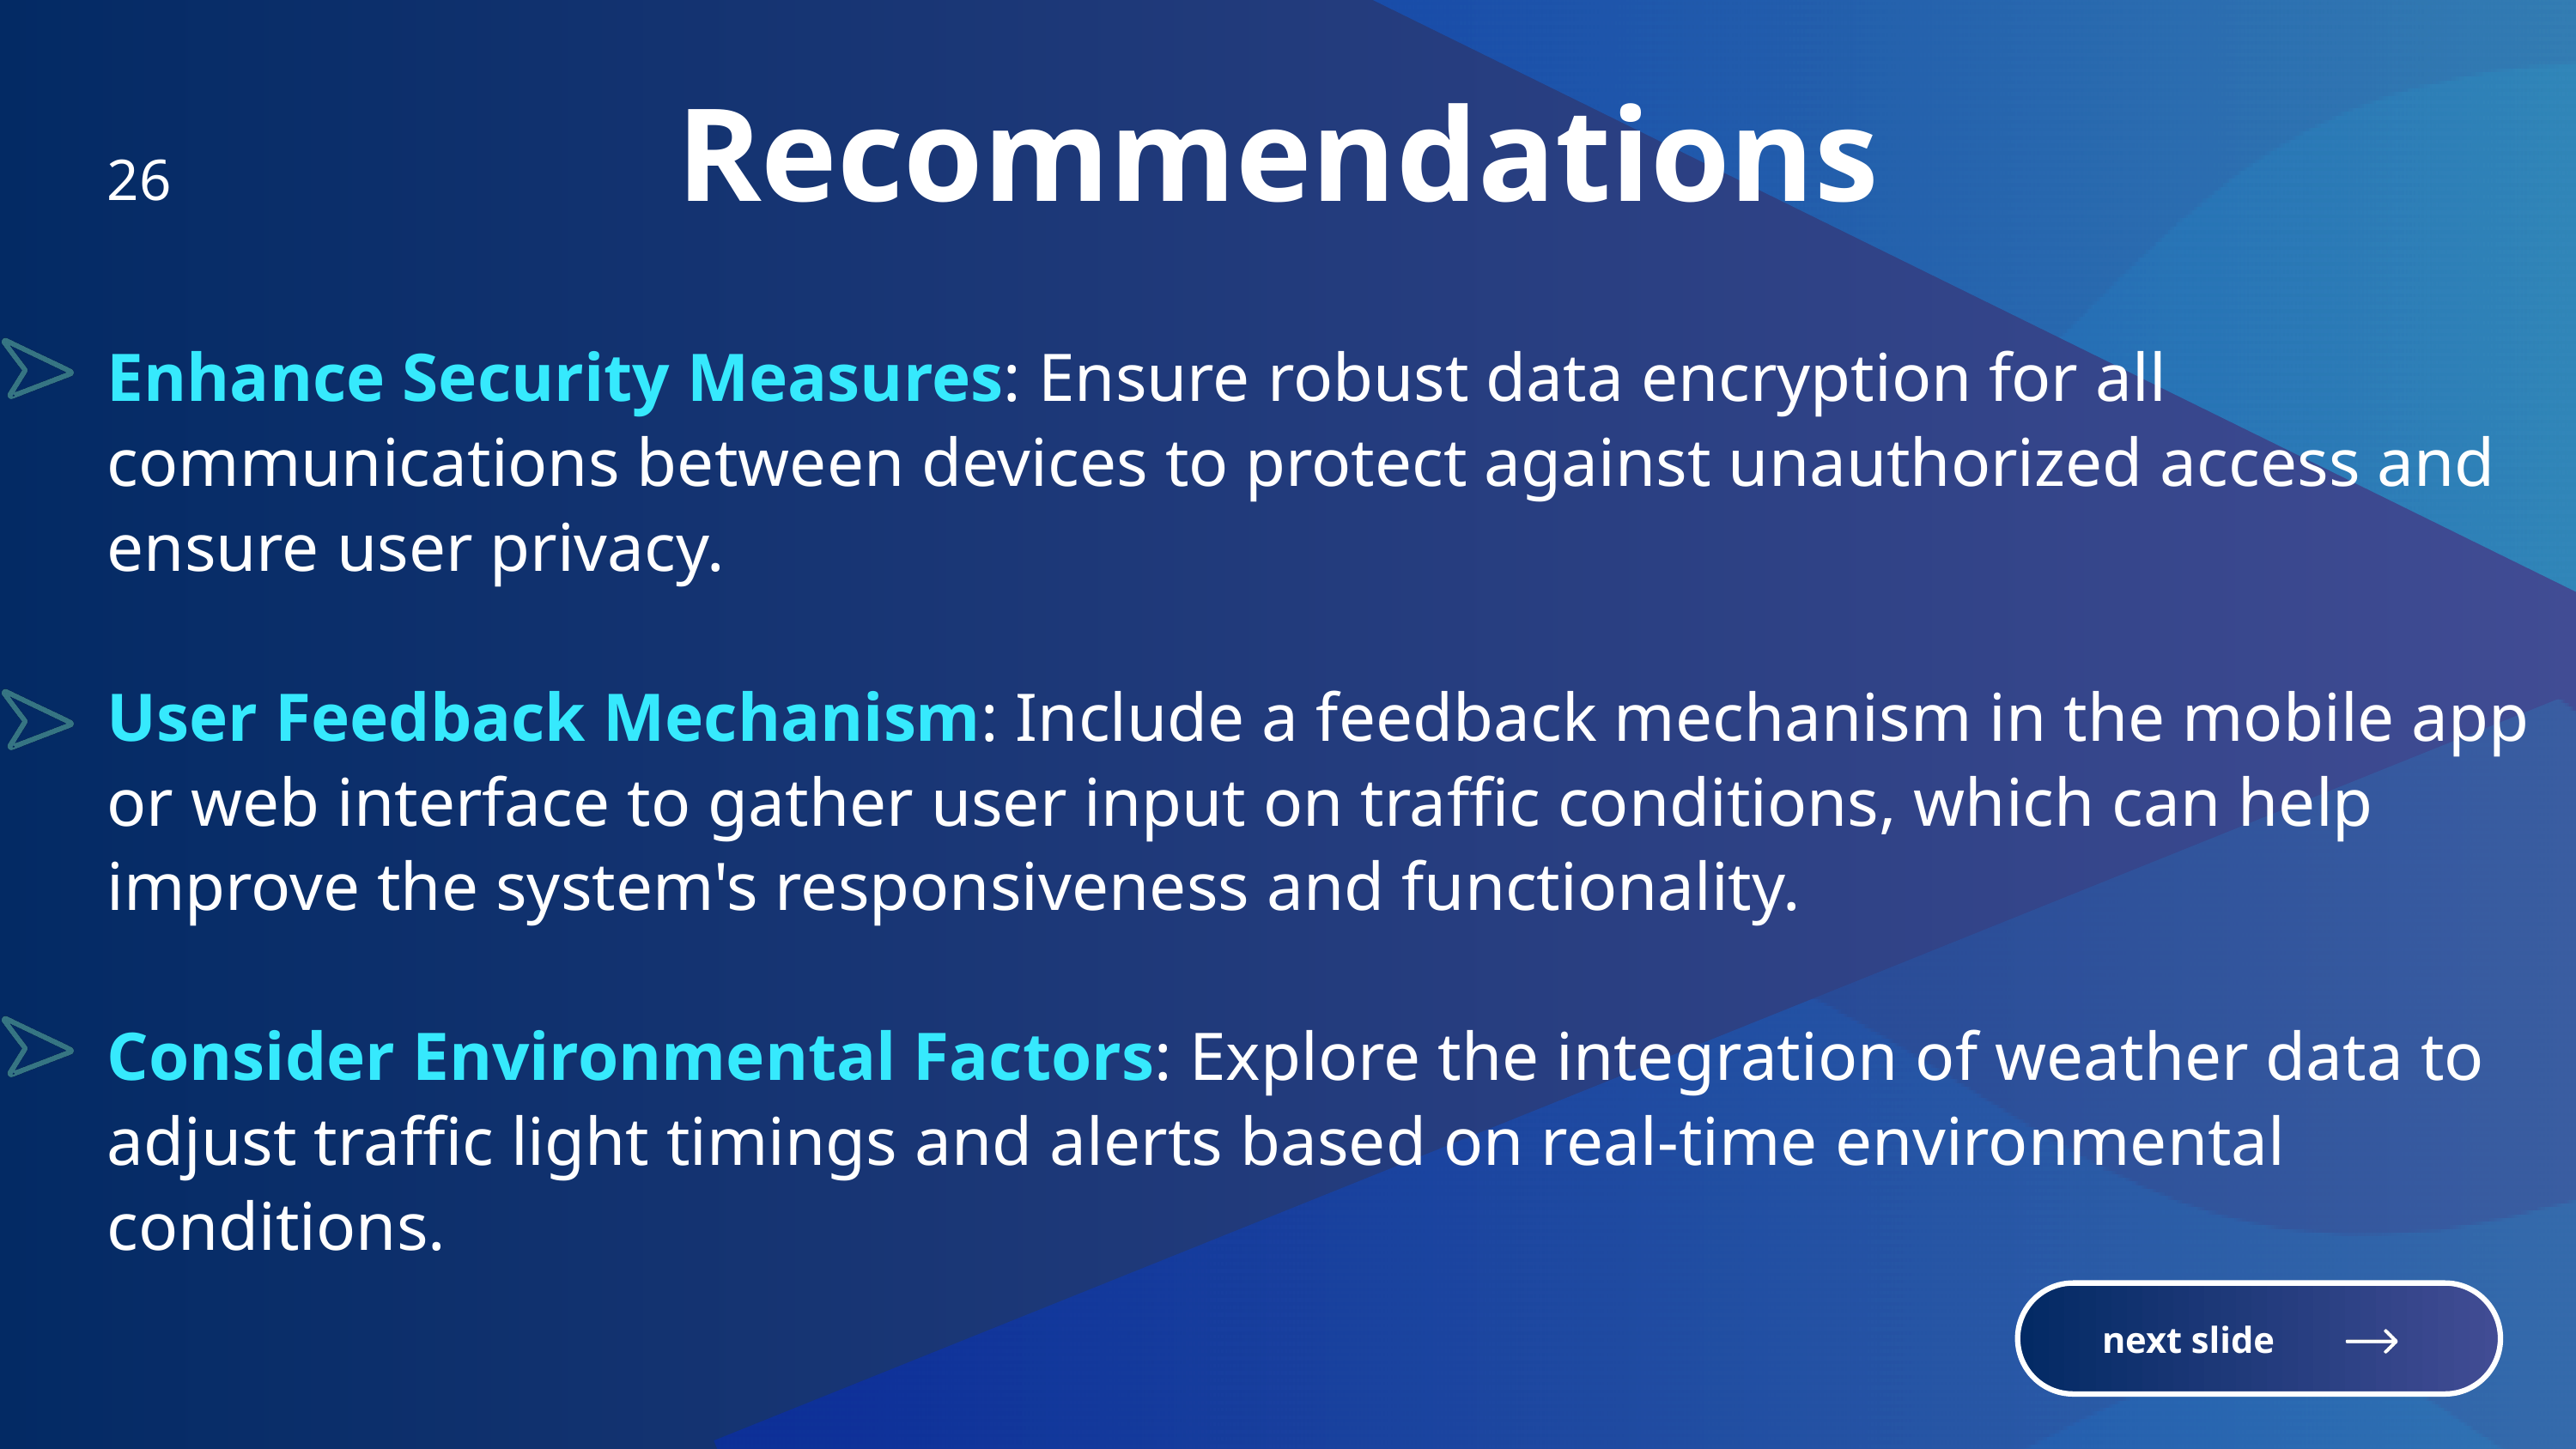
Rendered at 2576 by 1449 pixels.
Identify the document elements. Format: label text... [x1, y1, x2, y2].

text_box 26 [106, 139, 270, 213]
text_box [0, 336, 75, 400]
text_box Recommendations [407, 104, 2149, 227]
text_box [1372, 0, 2576, 330]
text_box Enhance Security Measures: Ensure robust data encryption for all communications between devices to protect against unauthorized access and ensure user privacy. User Feedback Mechanism: Include a feedback mechanism in the mobile app or web interface to gather user input on traffic conditions, which can help improve the system's responsiveness and functionality. Consider Environmental Factors: Explore the integration of weather data to adjust traffic light timings and alerts based on real-time environmental conditions. [106, 330, 2576, 1264]
text_box [0, 688, 75, 751]
text_box [714, 1264, 2576, 1449]
text_box [0, 1015, 75, 1078]
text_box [2017, 1282, 2501, 1395]
